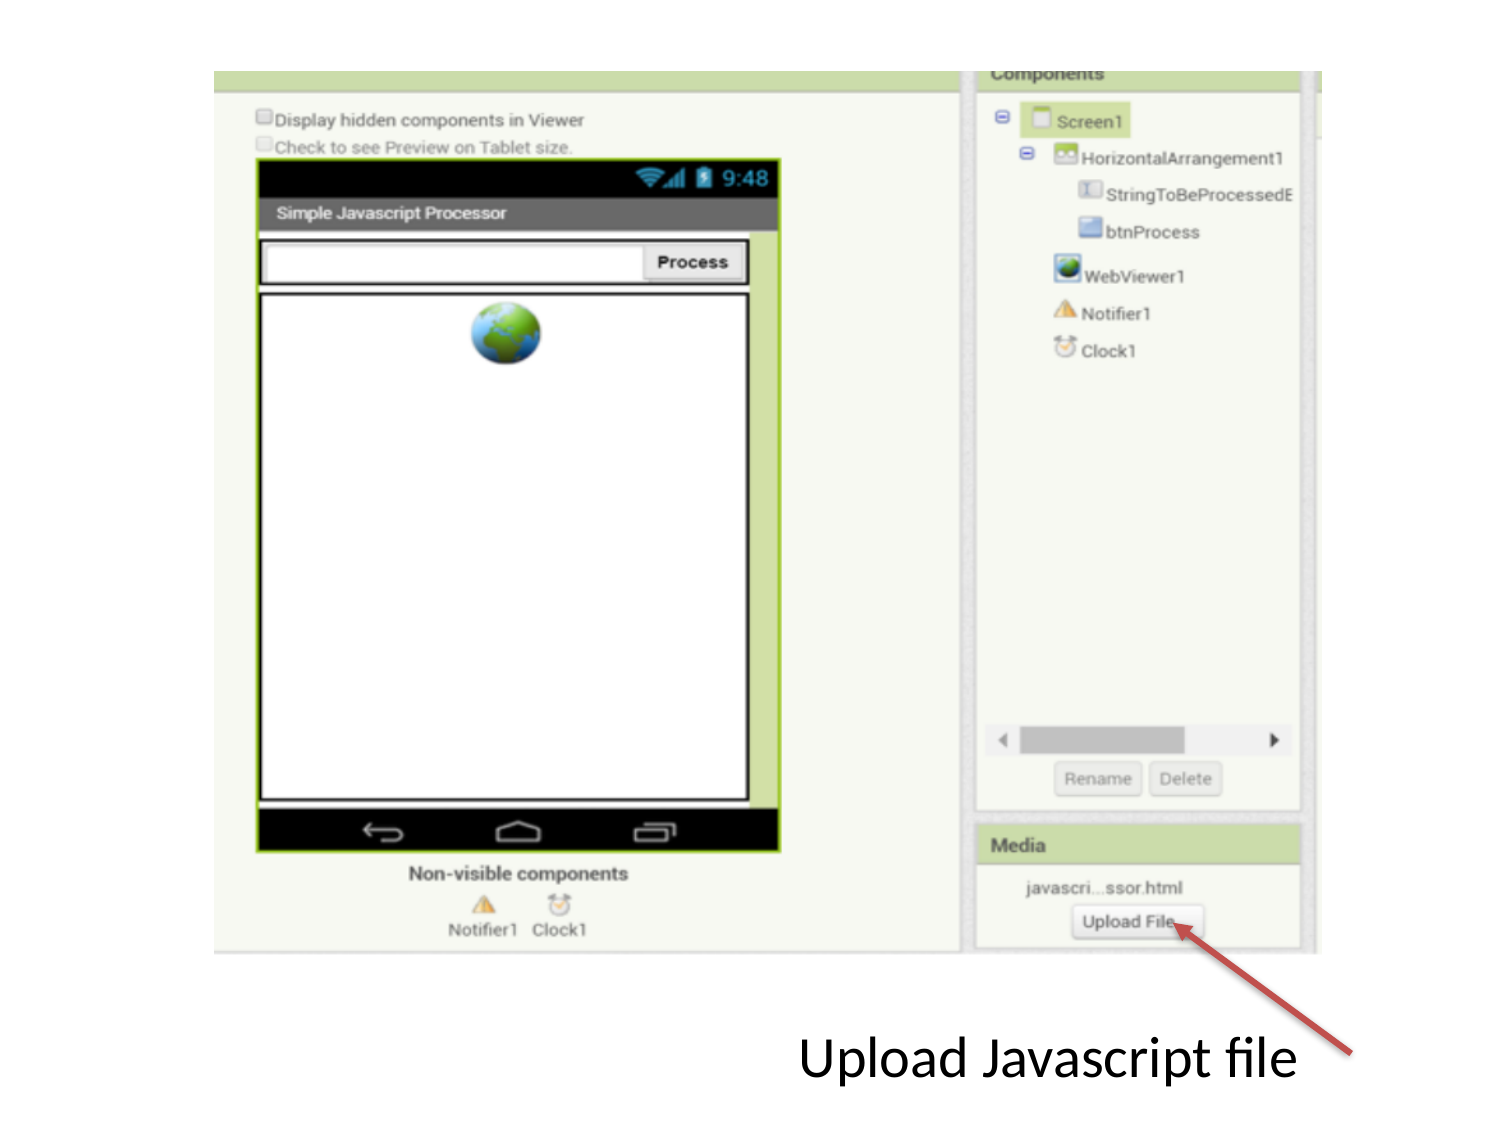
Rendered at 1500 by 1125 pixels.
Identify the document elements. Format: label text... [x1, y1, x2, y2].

picture [213, 71, 1322, 976]
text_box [1172, 922, 1352, 1054]
text_box Upload Javascript file [784, 1011, 1314, 1097]
